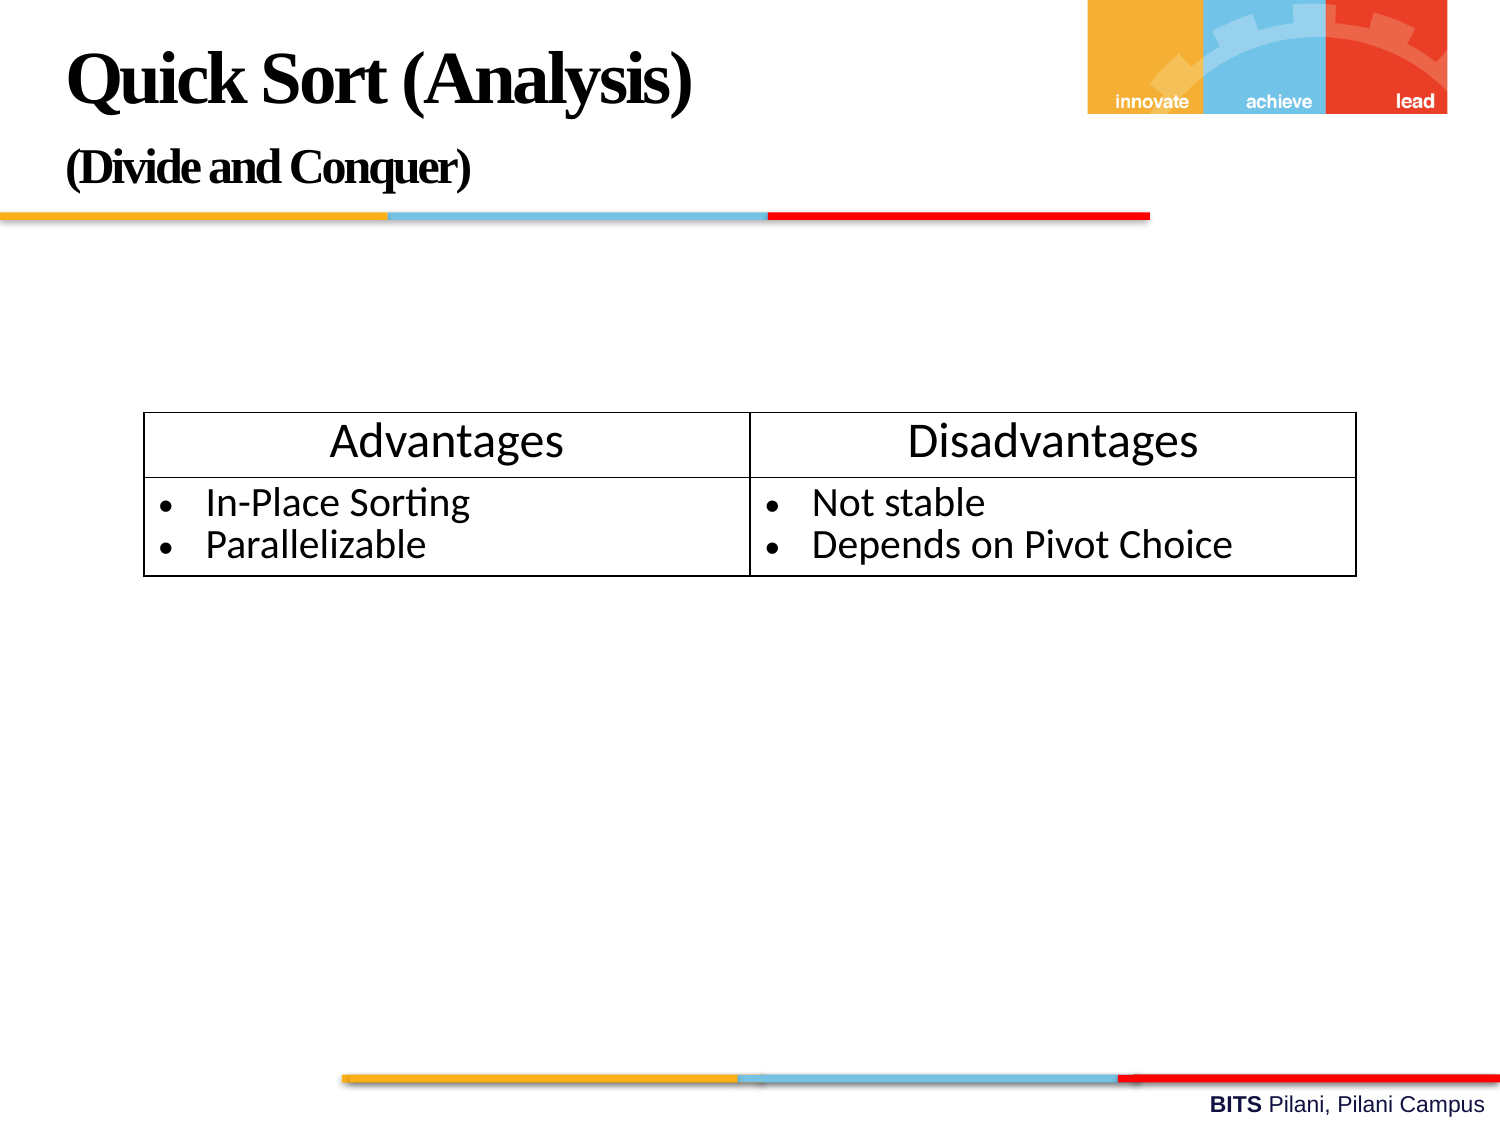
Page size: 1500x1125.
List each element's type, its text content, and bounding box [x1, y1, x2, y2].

picture [1087, 0, 1448, 114]
table_cell In-Place Sorting Parallelizable [145, 478, 749, 575]
table_header Disadvantages [751, 413, 1355, 477]
table_header Advantages [145, 413, 749, 477]
table_cell Not stable Depends on Pivot Choice [751, 478, 1355, 575]
list Quick Sort (Analysis) (Divide and Conquer) [50, 24, 1088, 213]
